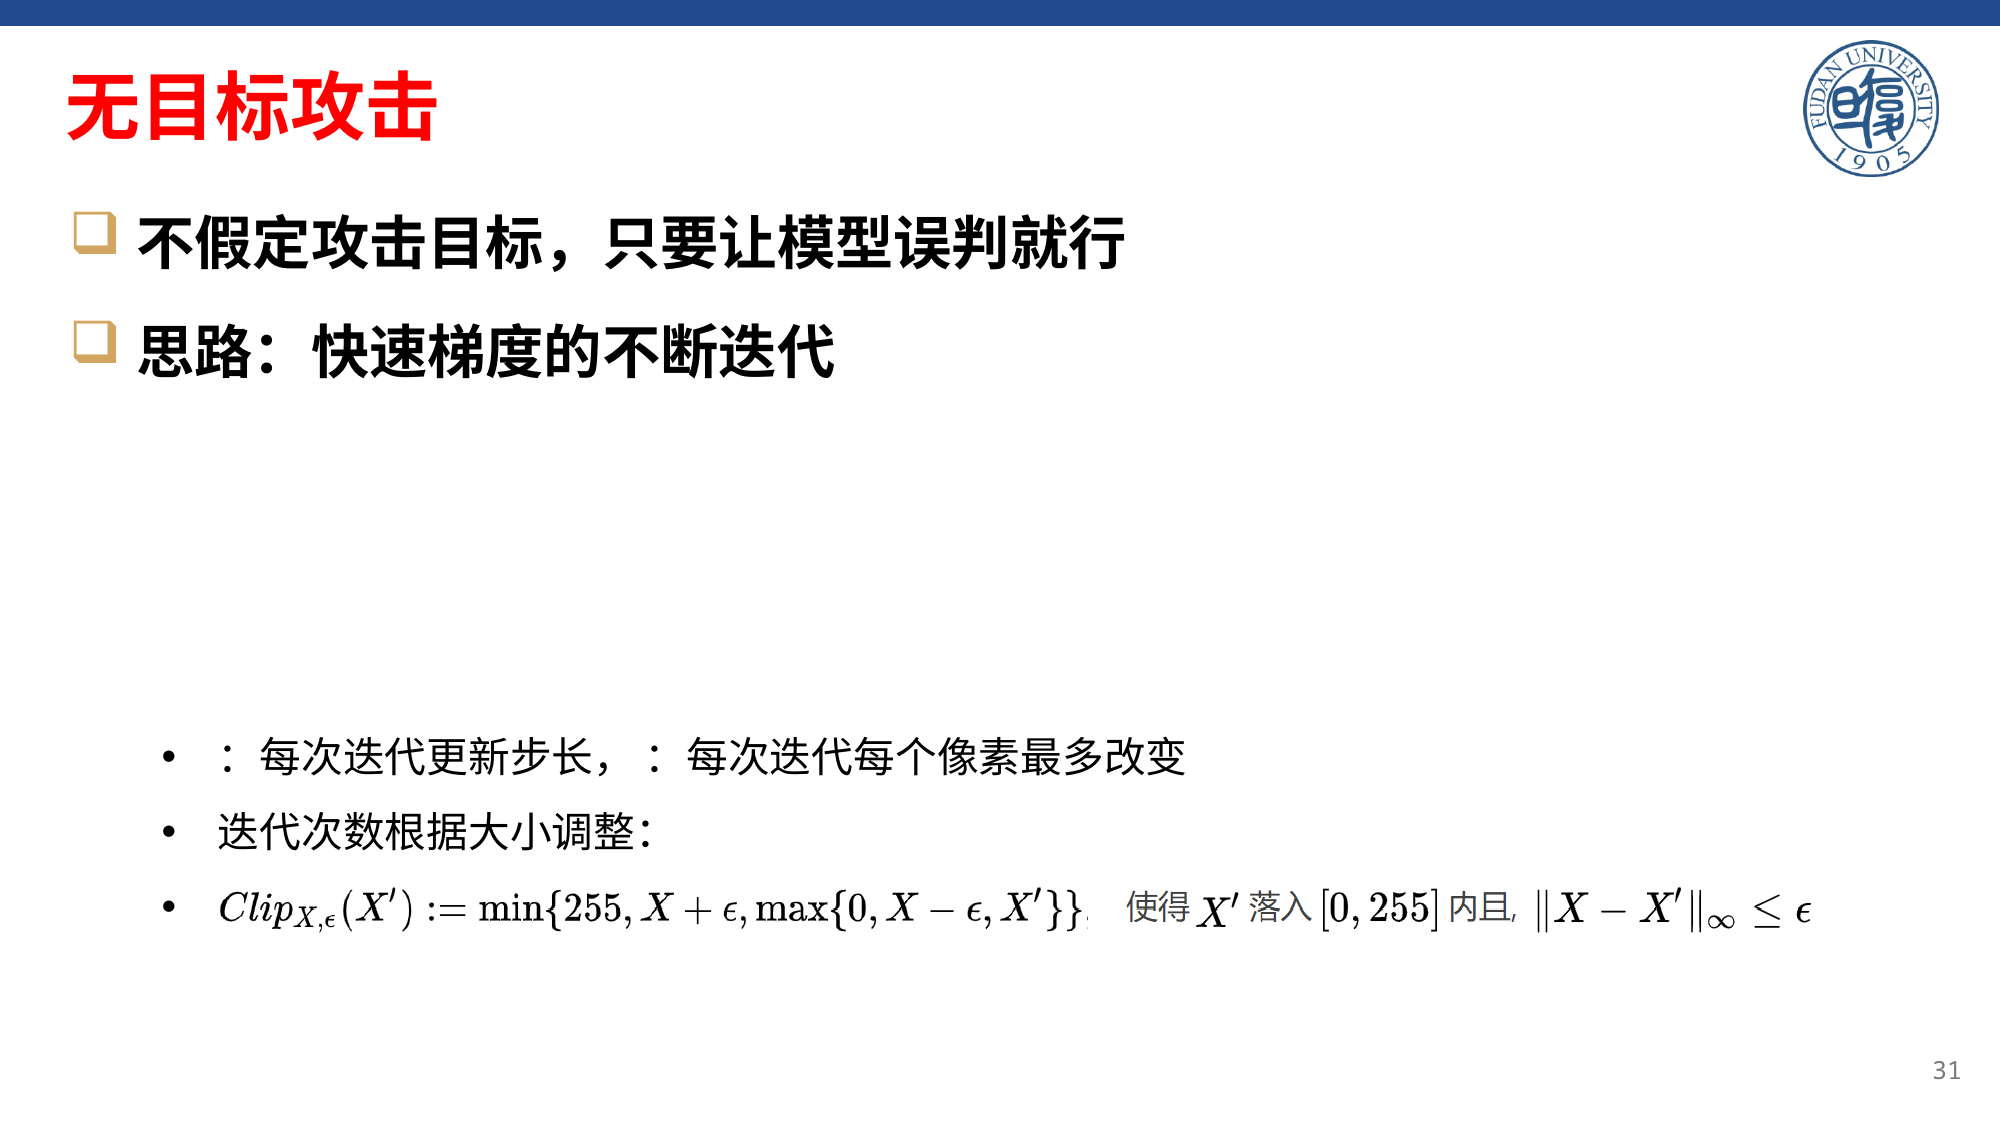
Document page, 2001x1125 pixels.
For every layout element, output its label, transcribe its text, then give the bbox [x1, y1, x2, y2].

title 无目标攻击 [50, 36, 1799, 173]
picture [1803, 40, 1939, 177]
list 不假定攻击目标，只要让模型误判就行 思路：快速梯度的不断迭代 [54, 184, 1954, 418]
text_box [146, 698, 1854, 952]
